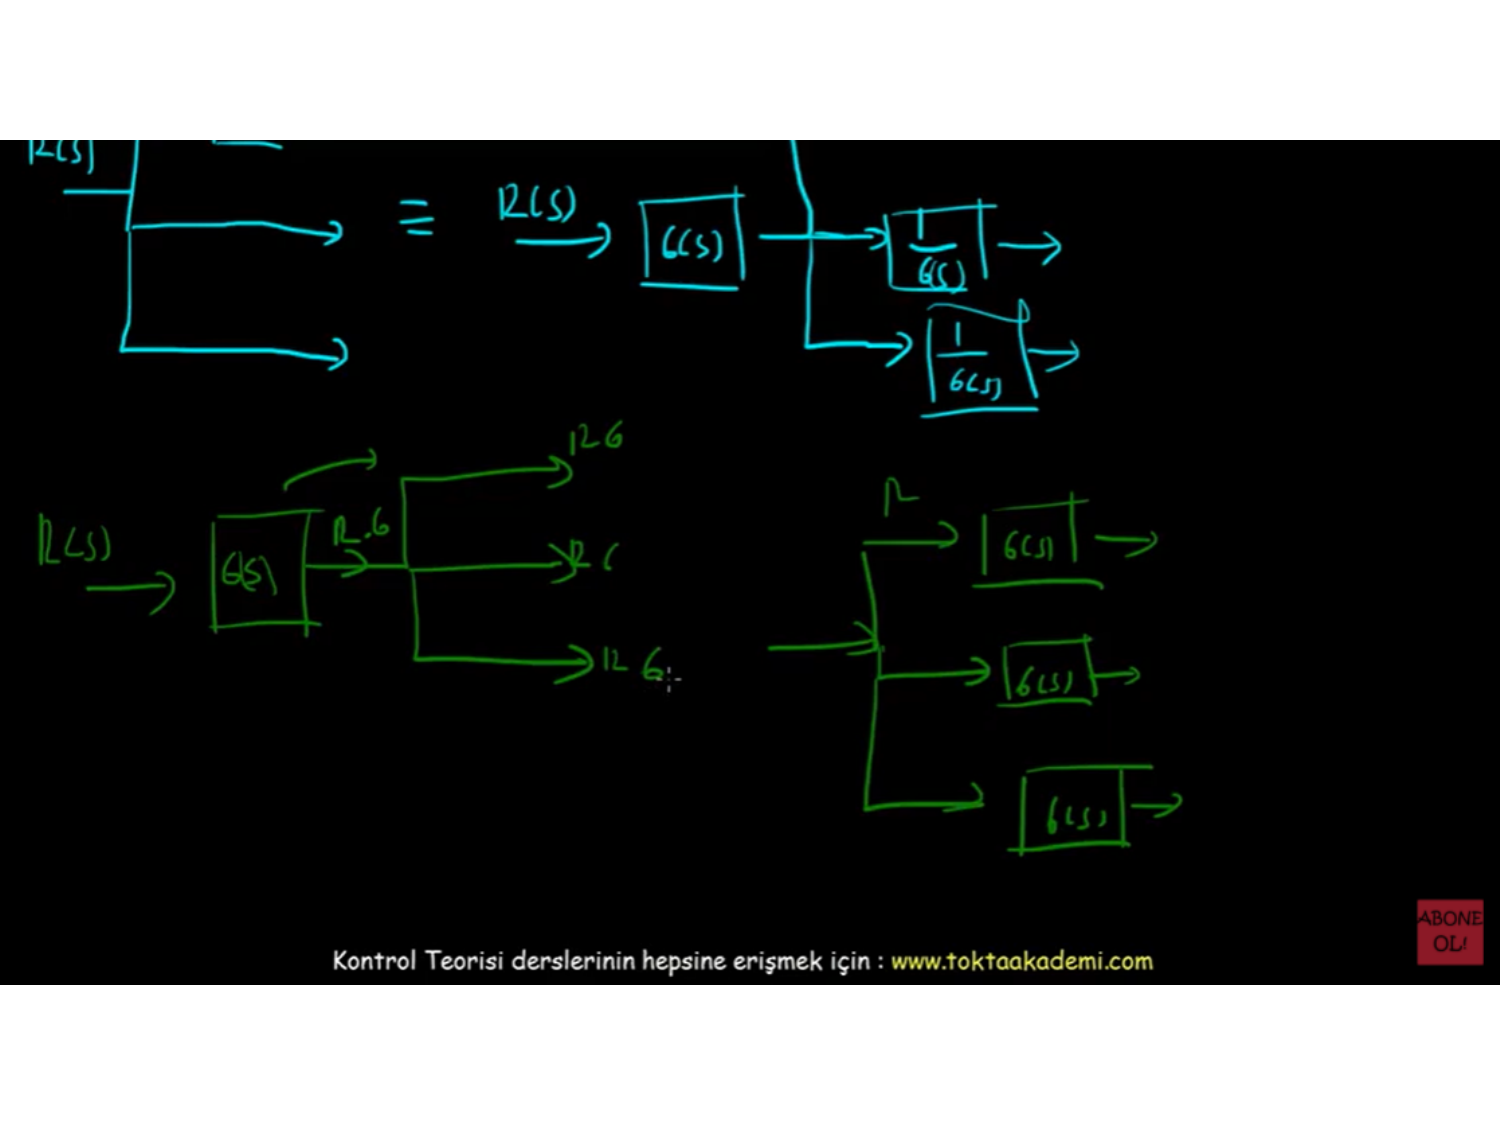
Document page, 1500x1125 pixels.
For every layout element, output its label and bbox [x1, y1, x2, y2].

picture [0, 140, 1500, 985]
